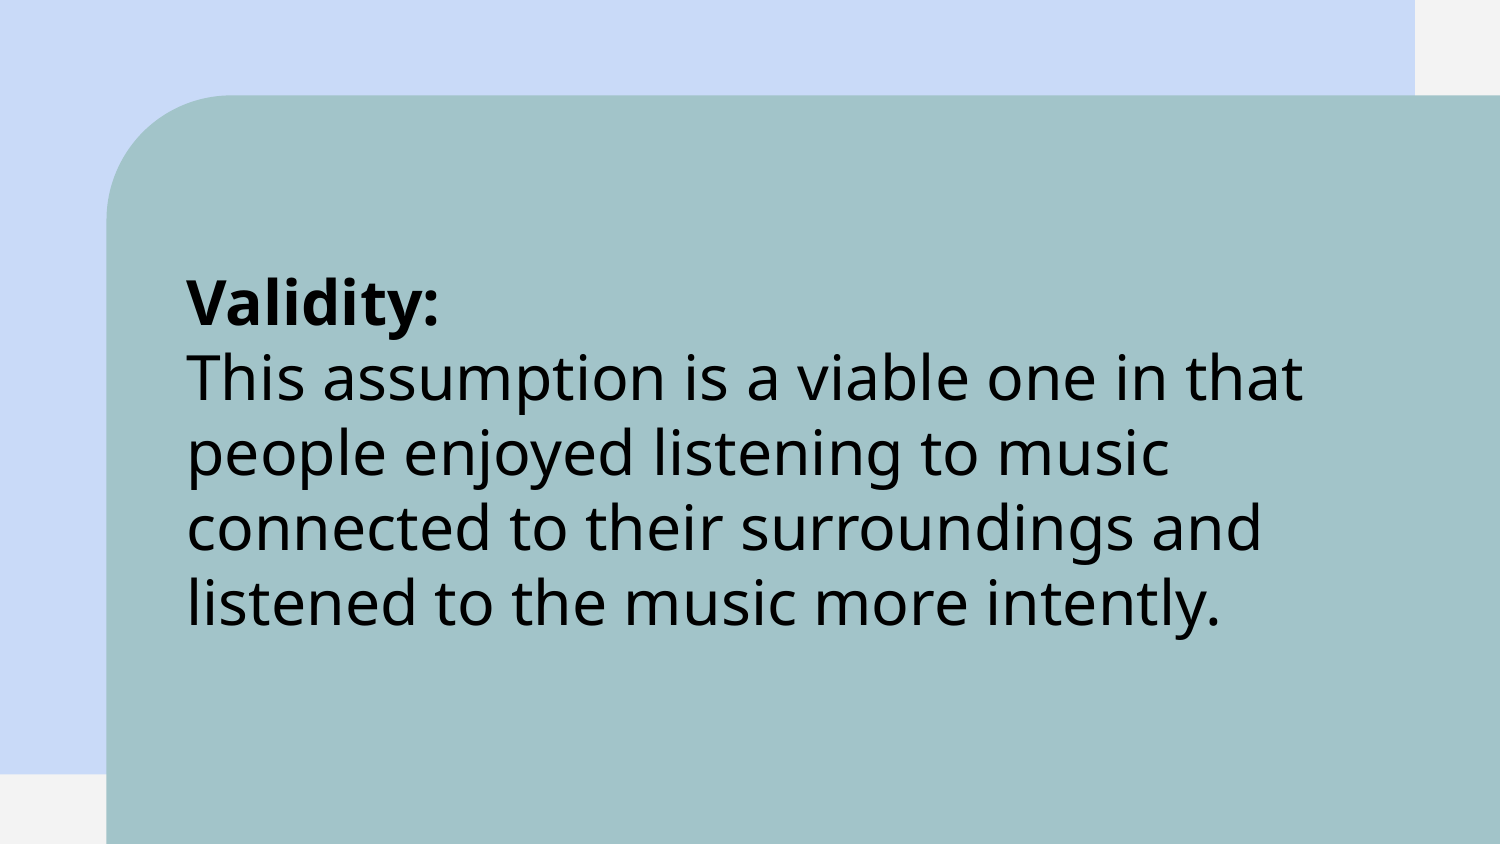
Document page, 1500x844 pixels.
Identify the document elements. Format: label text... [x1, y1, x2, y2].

title Validity: This assumption is a viable one in that people enjoyed listening to music connected to their surroundings and listened to the music more intently. [171, 104, 1393, 797]
text_box [106, 95, 1500, 844]
text_box [0, 0, 1415, 775]
